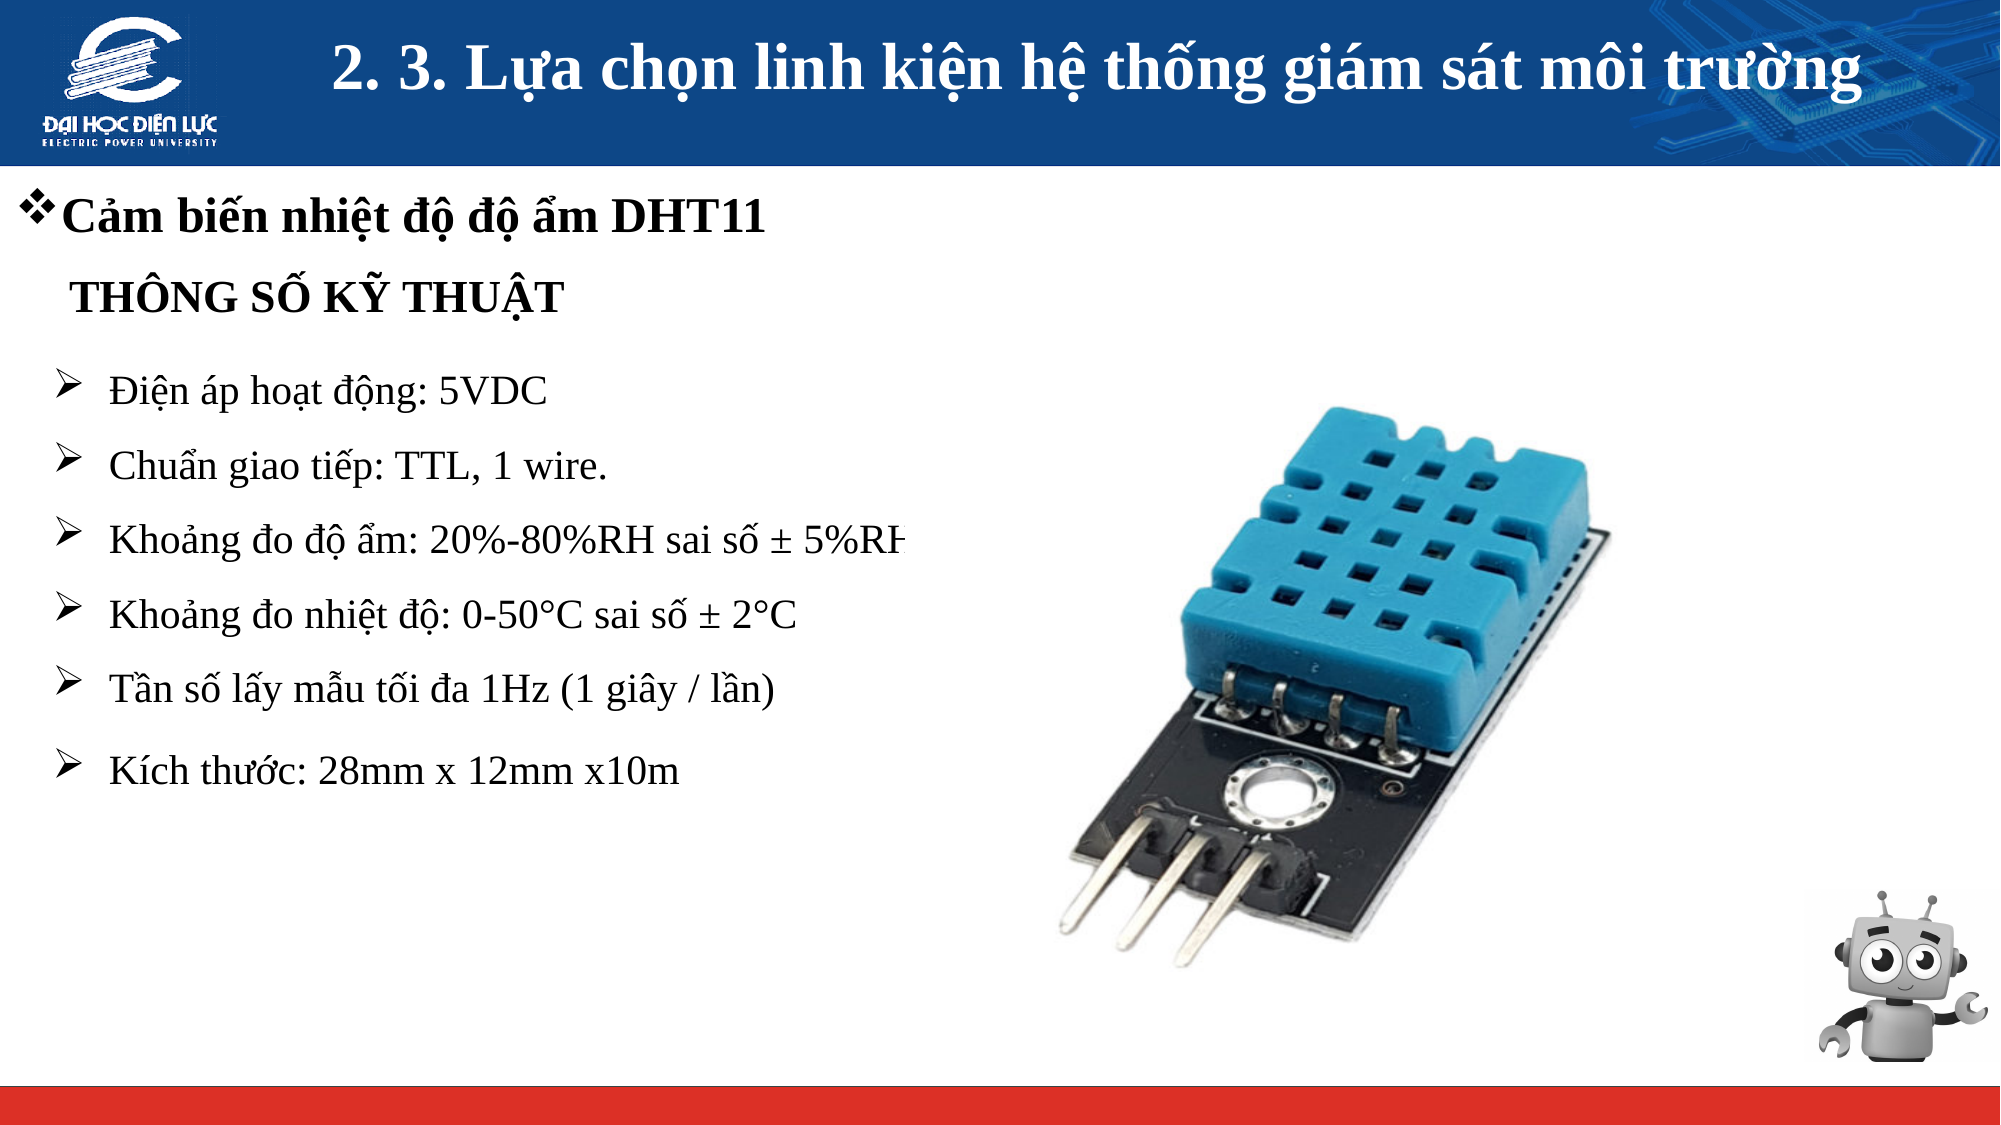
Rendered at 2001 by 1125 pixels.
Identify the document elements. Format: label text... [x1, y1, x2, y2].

picture [0, 0, 2000, 170]
picture [905, 338, 1767, 1037]
list Cảm biến nhiệt độ độ ẩm DHT11 THÔNG SỐ KỸ THUẬT Điện áp hoạt động: 5VDC Chuẩn giao tiếp: TTL, 1 wire. Khoảng đo độ ẩm: 20%-80%RH sai số ± 5%RH Khoảng đo nhiệt độ: 0-50°C sai số ± 2°C Tần số lấy mẫu tối đa 1Hz (1 giây / lần) Kích thước: 28mm x 12mm x10m [0, 170, 2000, 1057]
picture [0, 1057, 2000, 1125]
title 2. 3. Lựa chọn linh kiện hệ thống giám sát môi trường [187, 88, 2000, 170]
